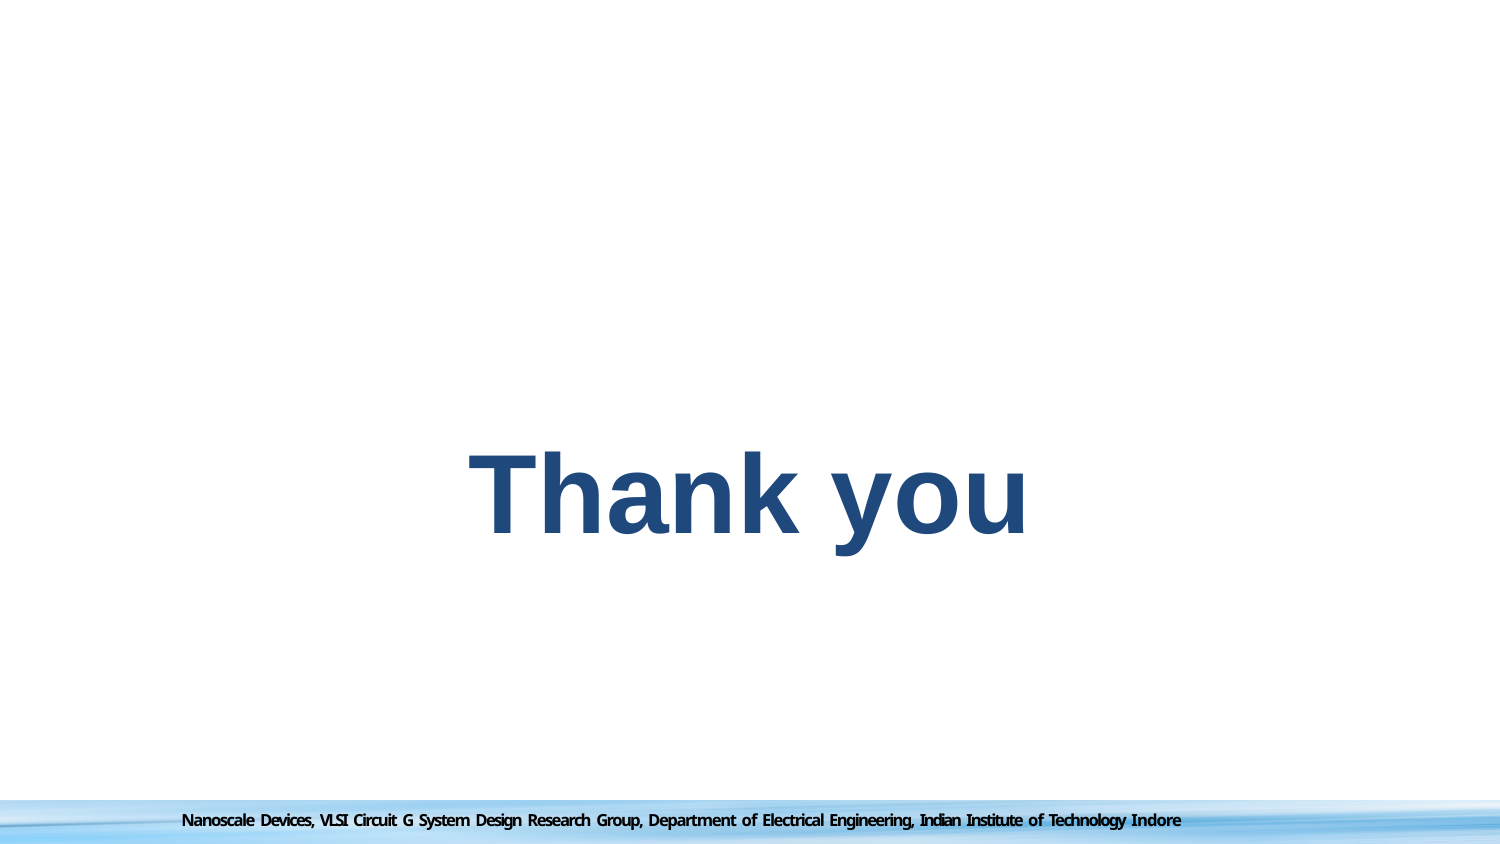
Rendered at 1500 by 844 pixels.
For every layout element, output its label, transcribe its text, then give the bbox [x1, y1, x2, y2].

picture [0, 800, 1500, 844]
text_box Thank you [453, 346, 1047, 564]
footer Nanoscale Devices, VLSI Circuit G System Design Research Group, Department of Electrical Engineering, Indian Institute of Technology Indore [179, 807, 1322, 844]
